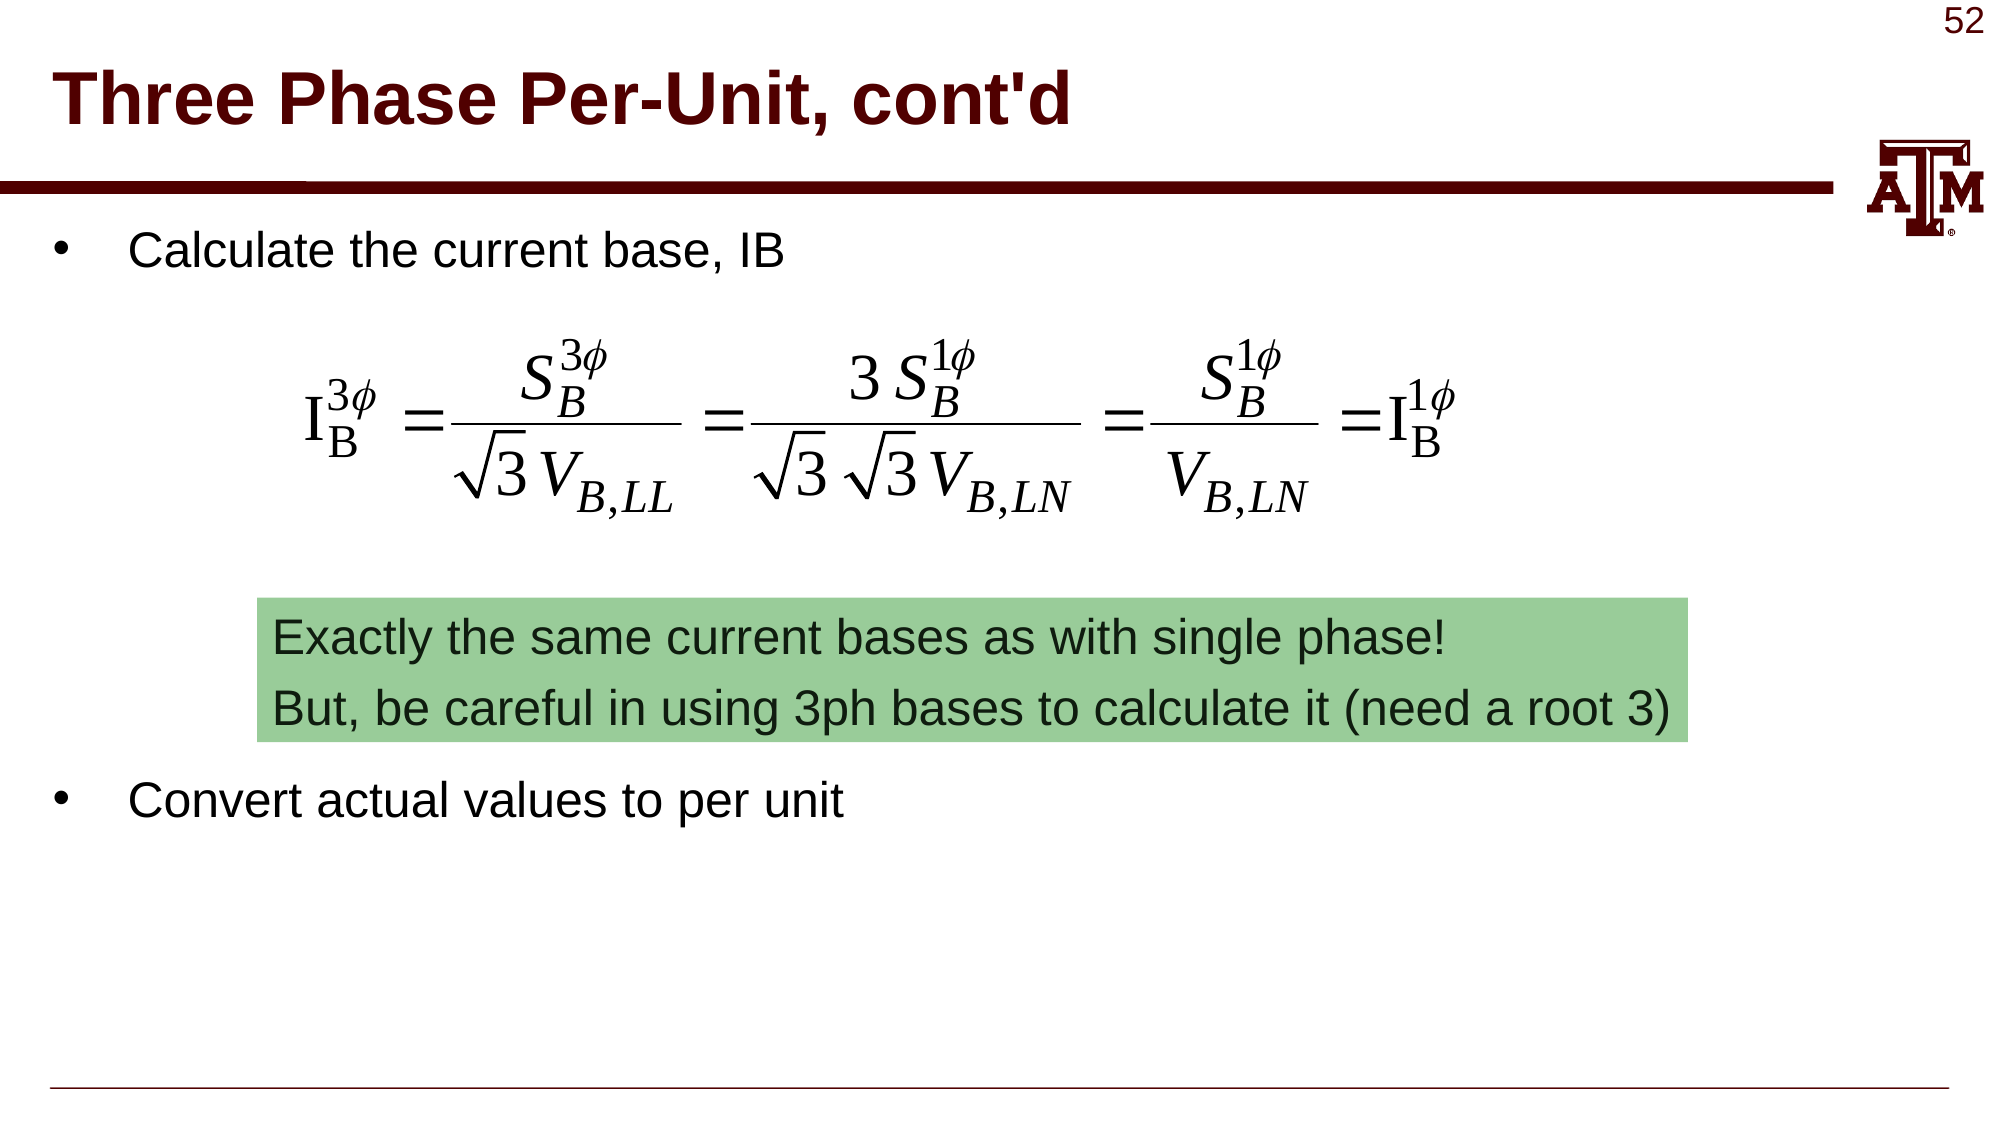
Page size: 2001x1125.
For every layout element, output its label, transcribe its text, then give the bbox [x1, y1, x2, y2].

text_box Exactly the same current bases as with single phase! But, be careful in using 3ph bases to calculate it (need a root 3) [257, 597, 1688, 743]
list Calculate the current base, IB Convert actual values to per unit [37, 209, 1963, 1063]
picture [1850, 112, 2000, 263]
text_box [299, 327, 1463, 528]
title Three Phase Per-Unit, cont'd [37, 12, 1851, 188]
